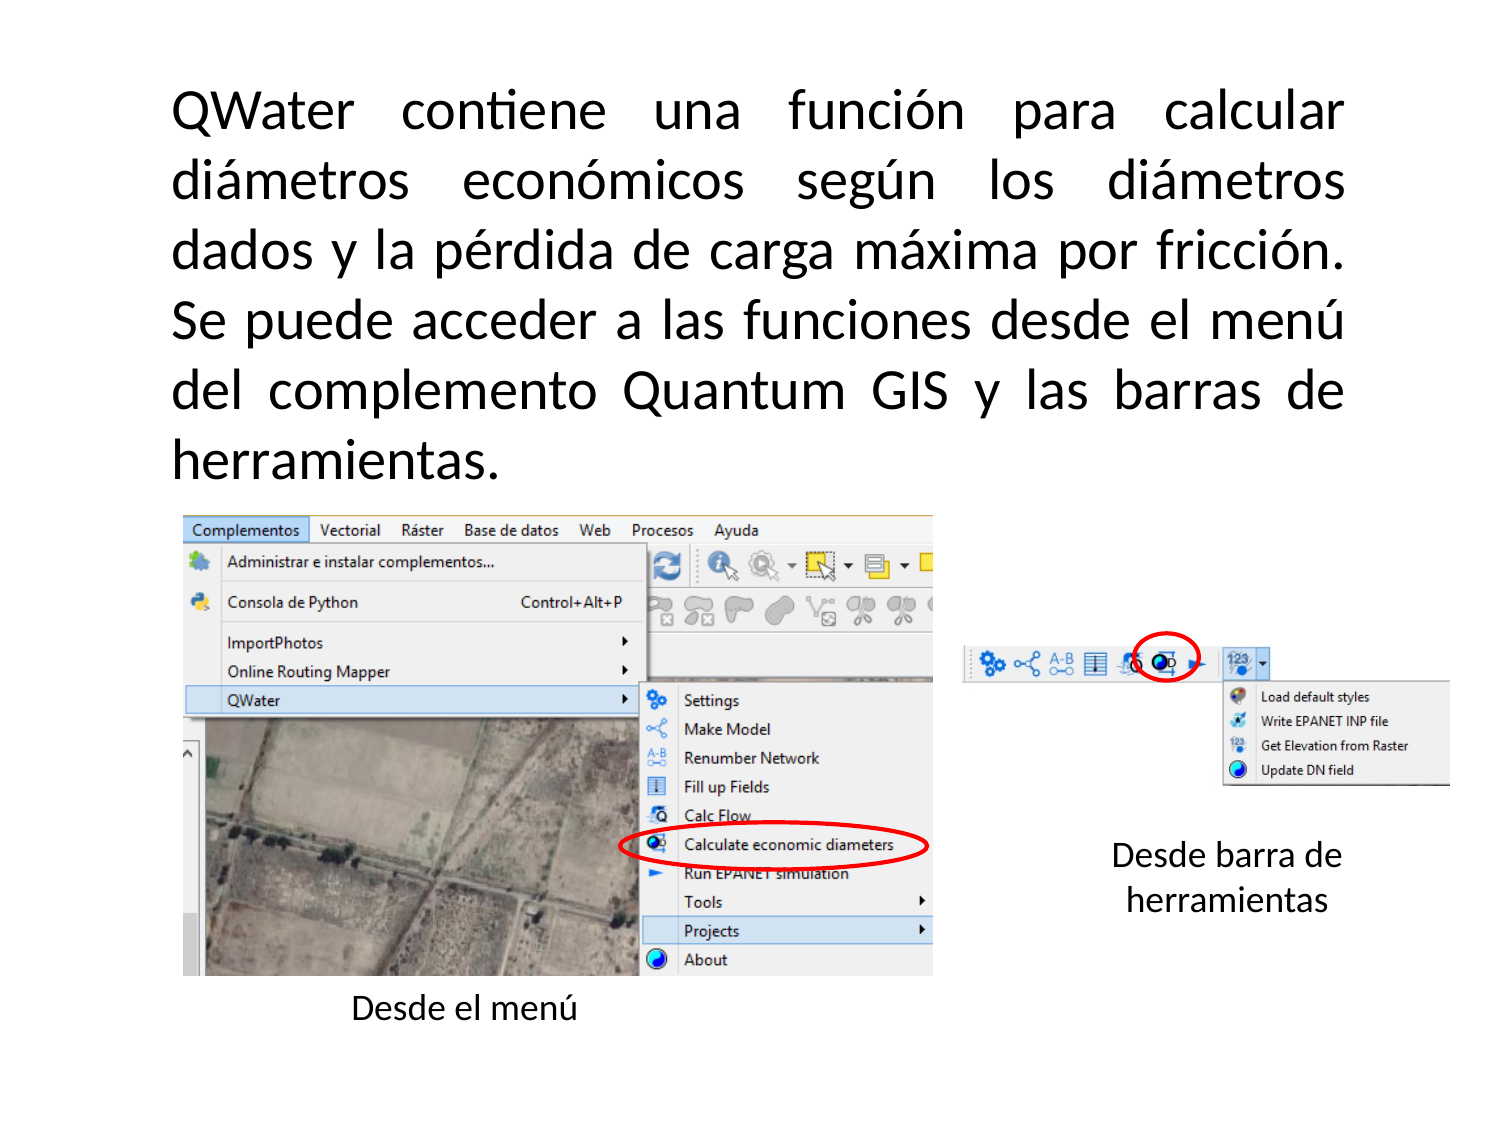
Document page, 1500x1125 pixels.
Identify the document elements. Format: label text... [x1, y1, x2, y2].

text_box QWater contiene una función para calcular diámetros económicos según los diámetros dados y la pérdida de carga máxima por fricción. Se puede acceder a las funciones desde el menú del complemento Quantum GIS y las barras de herramientas. [156, 64, 1362, 499]
picture [182, 514, 934, 977]
text_box Desde barra de herramientas [1001, 822, 1454, 927]
picture [962, 644, 1450, 786]
text_box Desde el menú [336, 983, 691, 1036]
text_box [1137, 631, 1196, 643]
